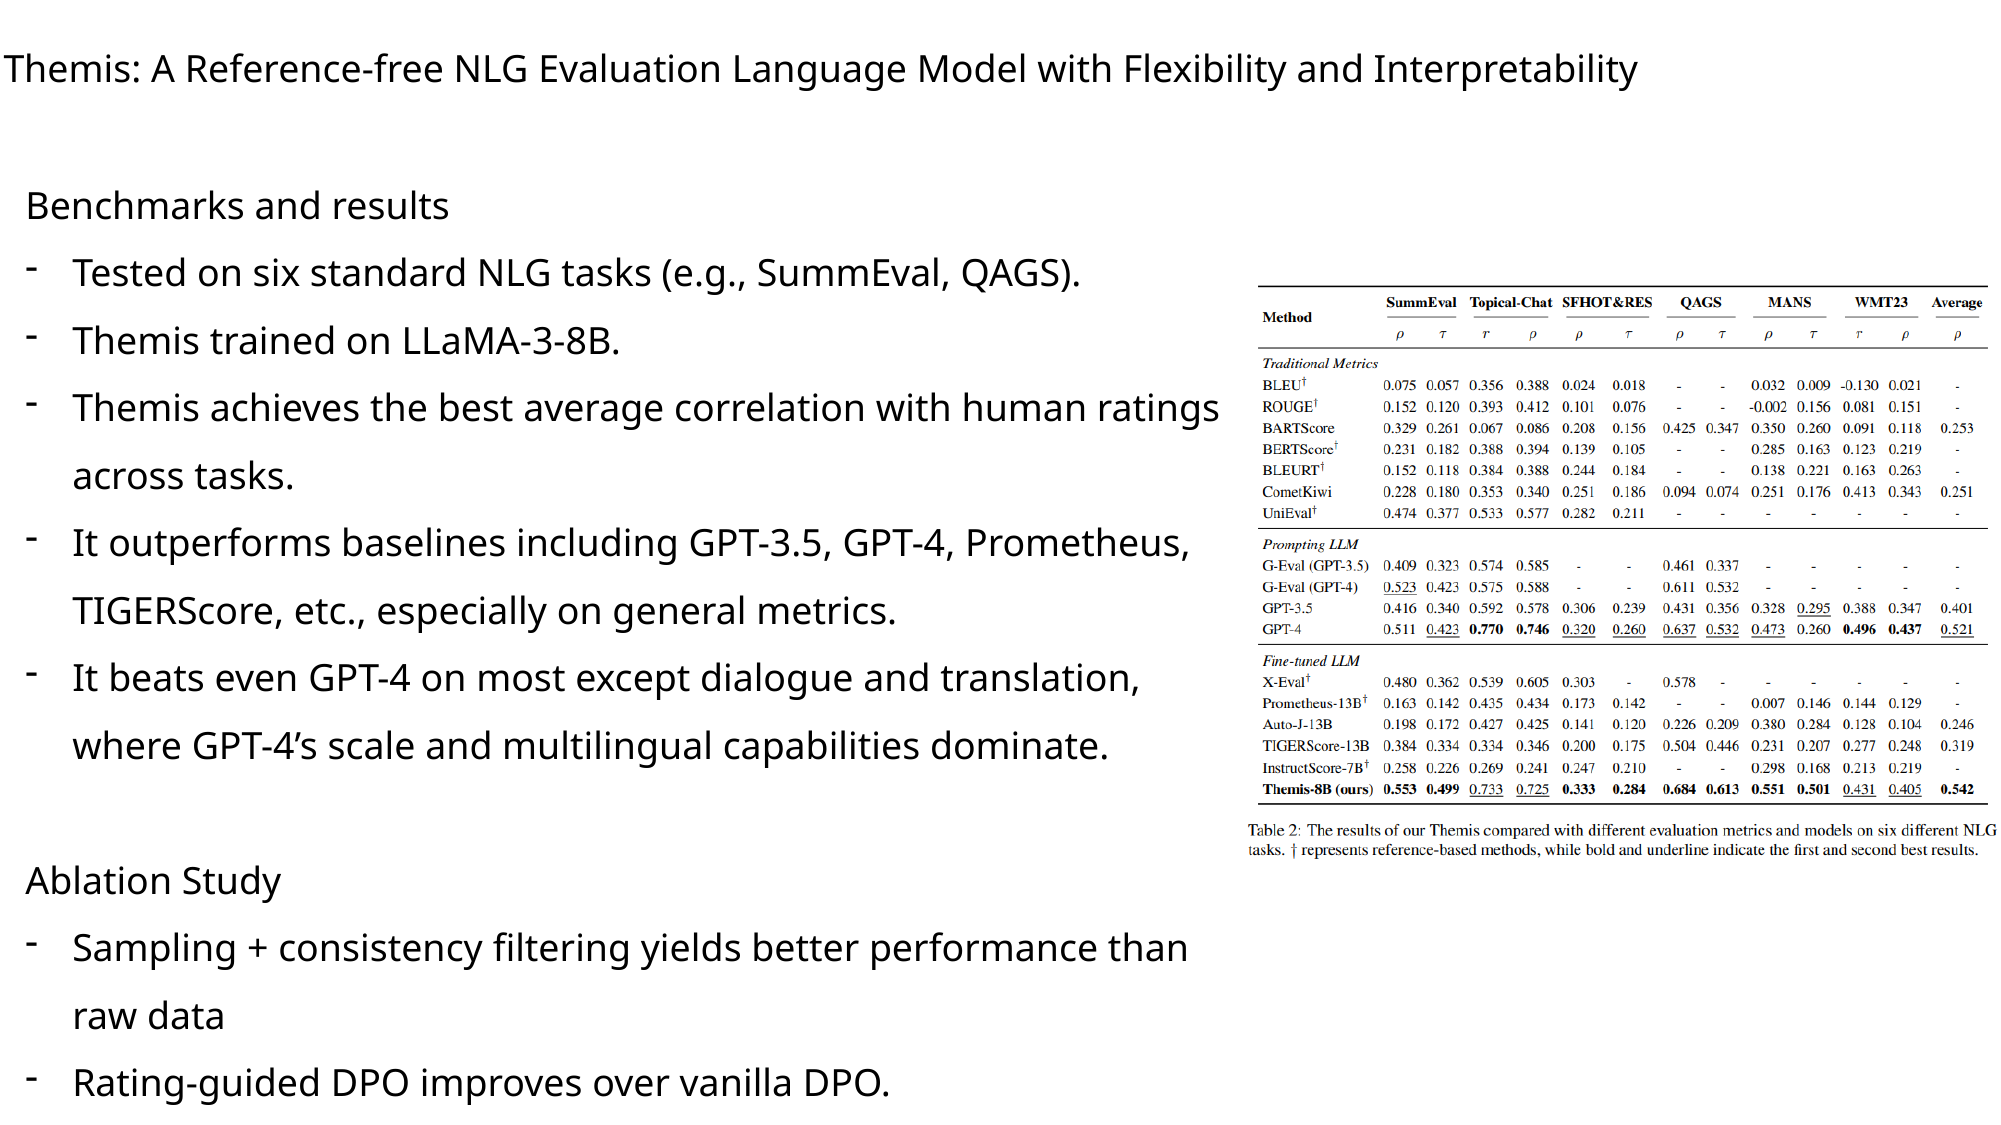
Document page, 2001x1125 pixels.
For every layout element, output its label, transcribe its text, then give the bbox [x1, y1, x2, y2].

picture [1245, 255, 2000, 873]
text_box Themis: A Reference-free NLG Evaluation Language Model with Flexibility and Interpretability [0, 37, 1655, 98]
text_box Benchmarks and results Tested on six standard NLG tasks (e.g., SummEval, QAGS). Themis trained on LLaMA-3-8B. Themis achieves the best average correlation with human ratings across tasks. It outperforms baselines including GPT-3.5, GPT-4, Prometheus, TIGERScore, etc., especially on general metrics. It beats even GPT-4 on most except dialogue and translation, where GPT-4’s scale and multilingual capabilities dominate. Ablation Study Sampling + consistency filtering yields better performance than raw data Rating-guided DPO improves over vanilla DPO. Themis is effective even when trained on smaller LLMs like LLaMA-2-7B. [10, 151, 1268, 1125]
